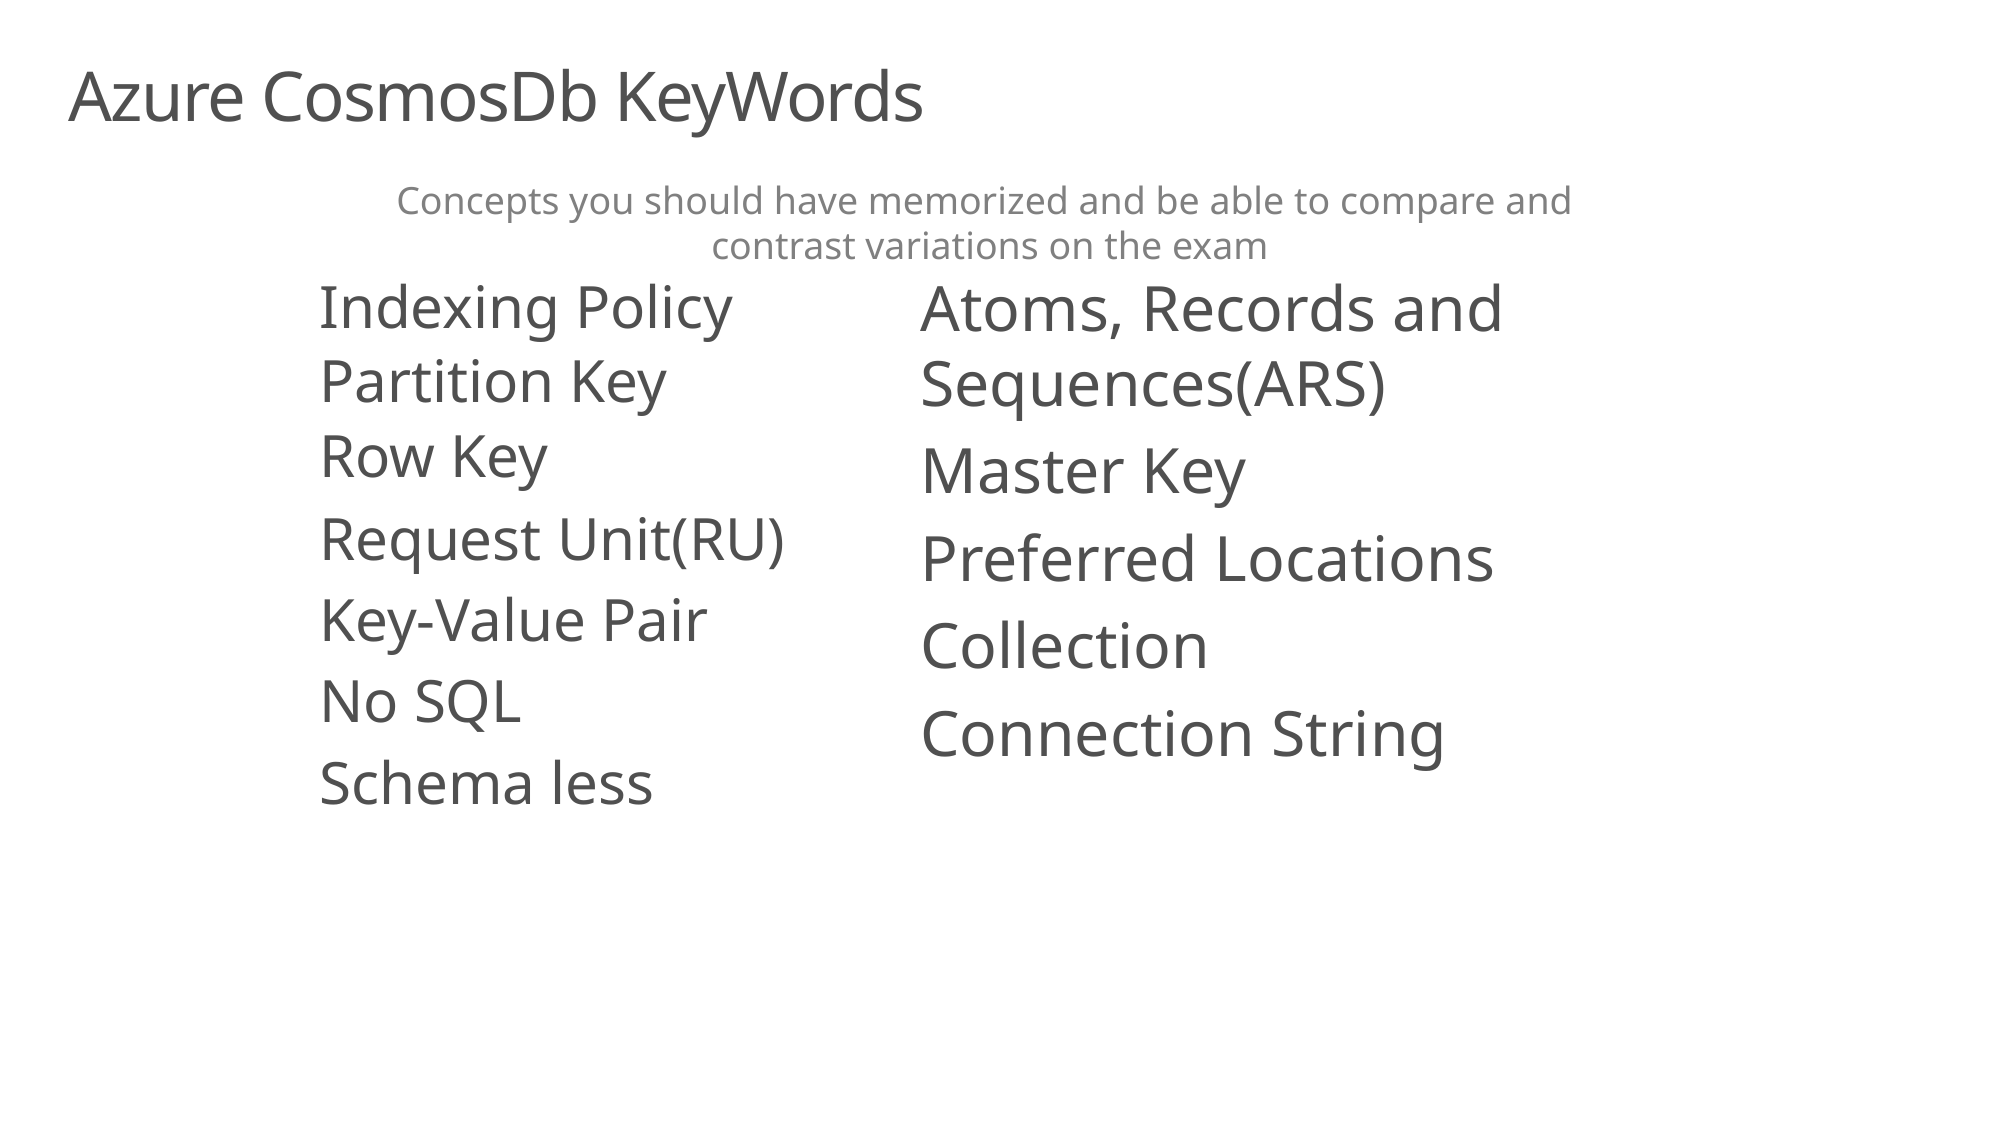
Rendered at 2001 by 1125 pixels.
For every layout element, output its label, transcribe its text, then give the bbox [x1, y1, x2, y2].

title Azure CosmosDb KeyWords [44, 47, 1957, 196]
list Indexing Policy Partition Key Row Key Request Unit(RU) Key-Value Pair No SQL Schema less [295, 275, 885, 958]
text_box Concepts you should have memorized and be able to compare and contrast variations on the exam [294, 169, 1686, 275]
text_box Atoms, Records and Sequences(ARS) Master Key Preferred Locations Collection Connection String [909, 275, 1576, 915]
